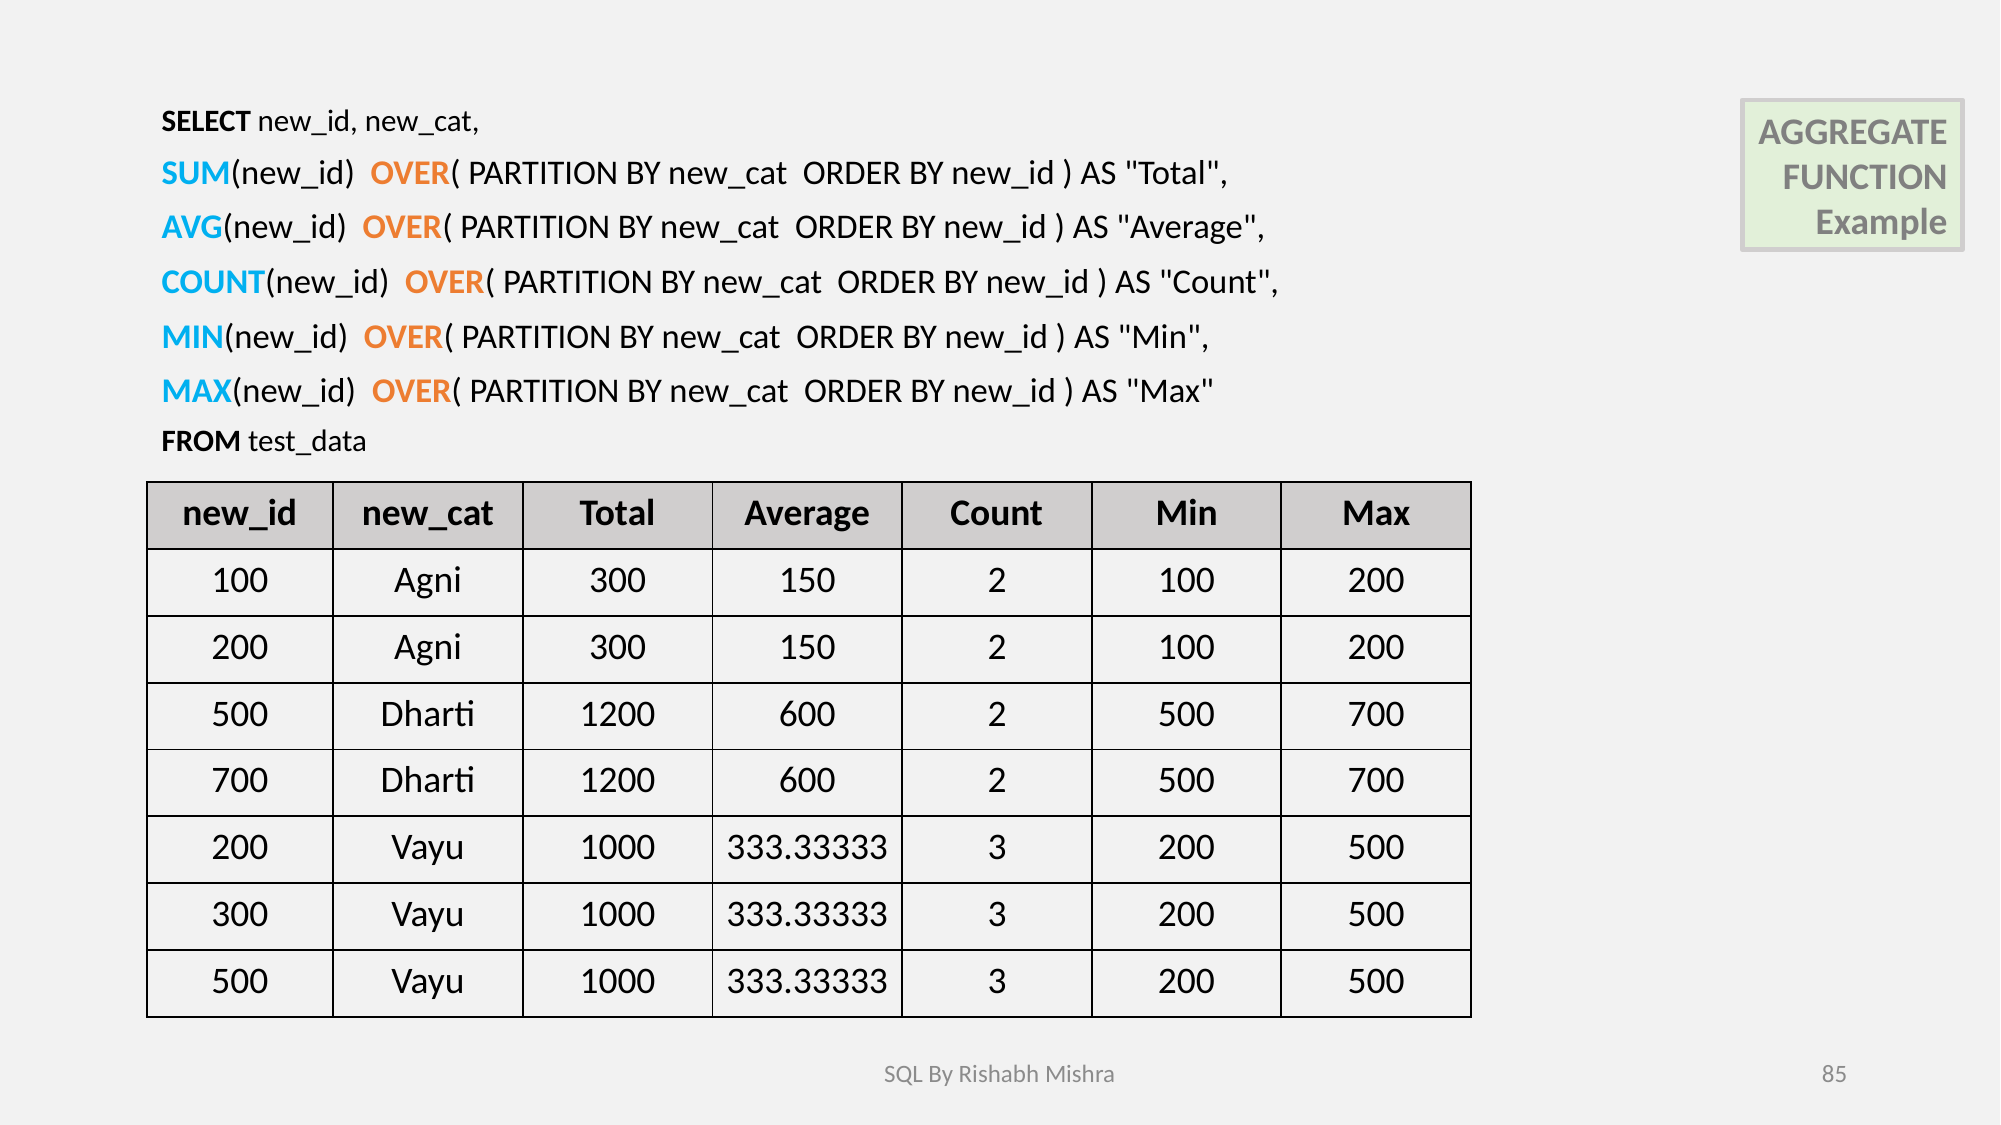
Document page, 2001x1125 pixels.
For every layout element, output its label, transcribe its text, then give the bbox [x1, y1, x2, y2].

table_cell Dharti [334, 750, 522, 815]
table_cell 100 [148, 550, 332, 615]
table_cell 600 [713, 684, 901, 749]
table_cell Agni [334, 550, 522, 615]
table_cell 300 [524, 550, 712, 615]
table_cell 200 [1093, 951, 1280, 1016]
table_cell 100 [1093, 617, 1280, 682]
table_cell 2 [903, 750, 1091, 815]
table_header new_cat [334, 483, 522, 548]
table_cell 2 [903, 684, 1091, 749]
table_cell 200 [1093, 884, 1280, 949]
table_cell 200 [148, 817, 332, 882]
table_cell 200 [1093, 817, 1280, 882]
text_box AGGREGATE FUNCTION Example [1742, 99, 1963, 250]
table_cell Vayu [334, 817, 522, 882]
table_cell Vayu [334, 951, 522, 1016]
table_cell Dharti [334, 684, 522, 749]
table_cell 200 [1282, 617, 1470, 682]
table_cell 150 [713, 550, 901, 615]
table_cell 1000 [524, 817, 712, 882]
table_cell 500 [148, 951, 332, 1016]
table_cell 600 [713, 750, 901, 815]
table_header Average [713, 483, 901, 548]
table_cell 3 [903, 951, 1091, 1016]
table_header new_id [148, 483, 332, 548]
table_cell 500 [1093, 684, 1280, 749]
list SELECT new_id, new_cat, SUM(new_id) OVER( PARTITION BY new_cat ORDER BY new_id ) AS "Total", AVG(new_id) OVER( PARTITION BY new_cat ORDER BY new_id ) AS "Average", COUNT(new_id) OVER( PARTITION BY new_cat ORDER BY new_id ) AS "Count", MIN(new_id) OVER( PARTITION BY new_cat ORDER BY new_id ) AS "Min", MAX(new_id) OVER( PARTITION BY new_cat ORDER BY new_id ) AS "Max" FROM test_data [146, 99, 1880, 466]
table_cell 2 [903, 550, 1091, 615]
table_cell 700 [1282, 750, 1470, 815]
table_header Min [1093, 483, 1280, 548]
table_cell 1000 [524, 951, 712, 1016]
table_cell 333.33333 [713, 817, 901, 882]
table_cell 150 [713, 617, 901, 682]
table_cell 700 [148, 750, 332, 815]
table_cell 3 [903, 817, 1091, 882]
table_cell 333.33333 [713, 884, 901, 949]
table_cell 3 [903, 884, 1091, 949]
footer SQL By Rishabh Mishra [662, 1042, 1338, 1103]
table_cell 200 [1282, 550, 1470, 615]
table_cell 300 [148, 884, 332, 949]
table_cell 700 [1282, 684, 1470, 749]
table_cell 300 [524, 617, 712, 682]
table_header Count [903, 483, 1091, 548]
table_cell 500 [1282, 817, 1470, 882]
table_cell 1200 [524, 750, 712, 815]
slide_number 85 [1412, 1042, 1863, 1103]
table_cell 100 [1093, 550, 1280, 615]
table_cell 500 [148, 684, 332, 749]
table_cell Vayu [334, 884, 522, 949]
table_cell 500 [1282, 951, 1470, 1016]
table_cell Agni [334, 617, 522, 682]
table_cell 1000 [524, 884, 712, 949]
table_cell 2 [903, 617, 1091, 682]
table_header Total [524, 483, 712, 548]
table_cell 500 [1282, 884, 1470, 949]
table_header Max [1282, 483, 1470, 548]
table_cell 333.33333 [713, 951, 901, 1016]
table_cell 200 [148, 617, 332, 682]
table_cell 1200 [524, 684, 712, 749]
table_cell 500 [1093, 750, 1280, 815]
